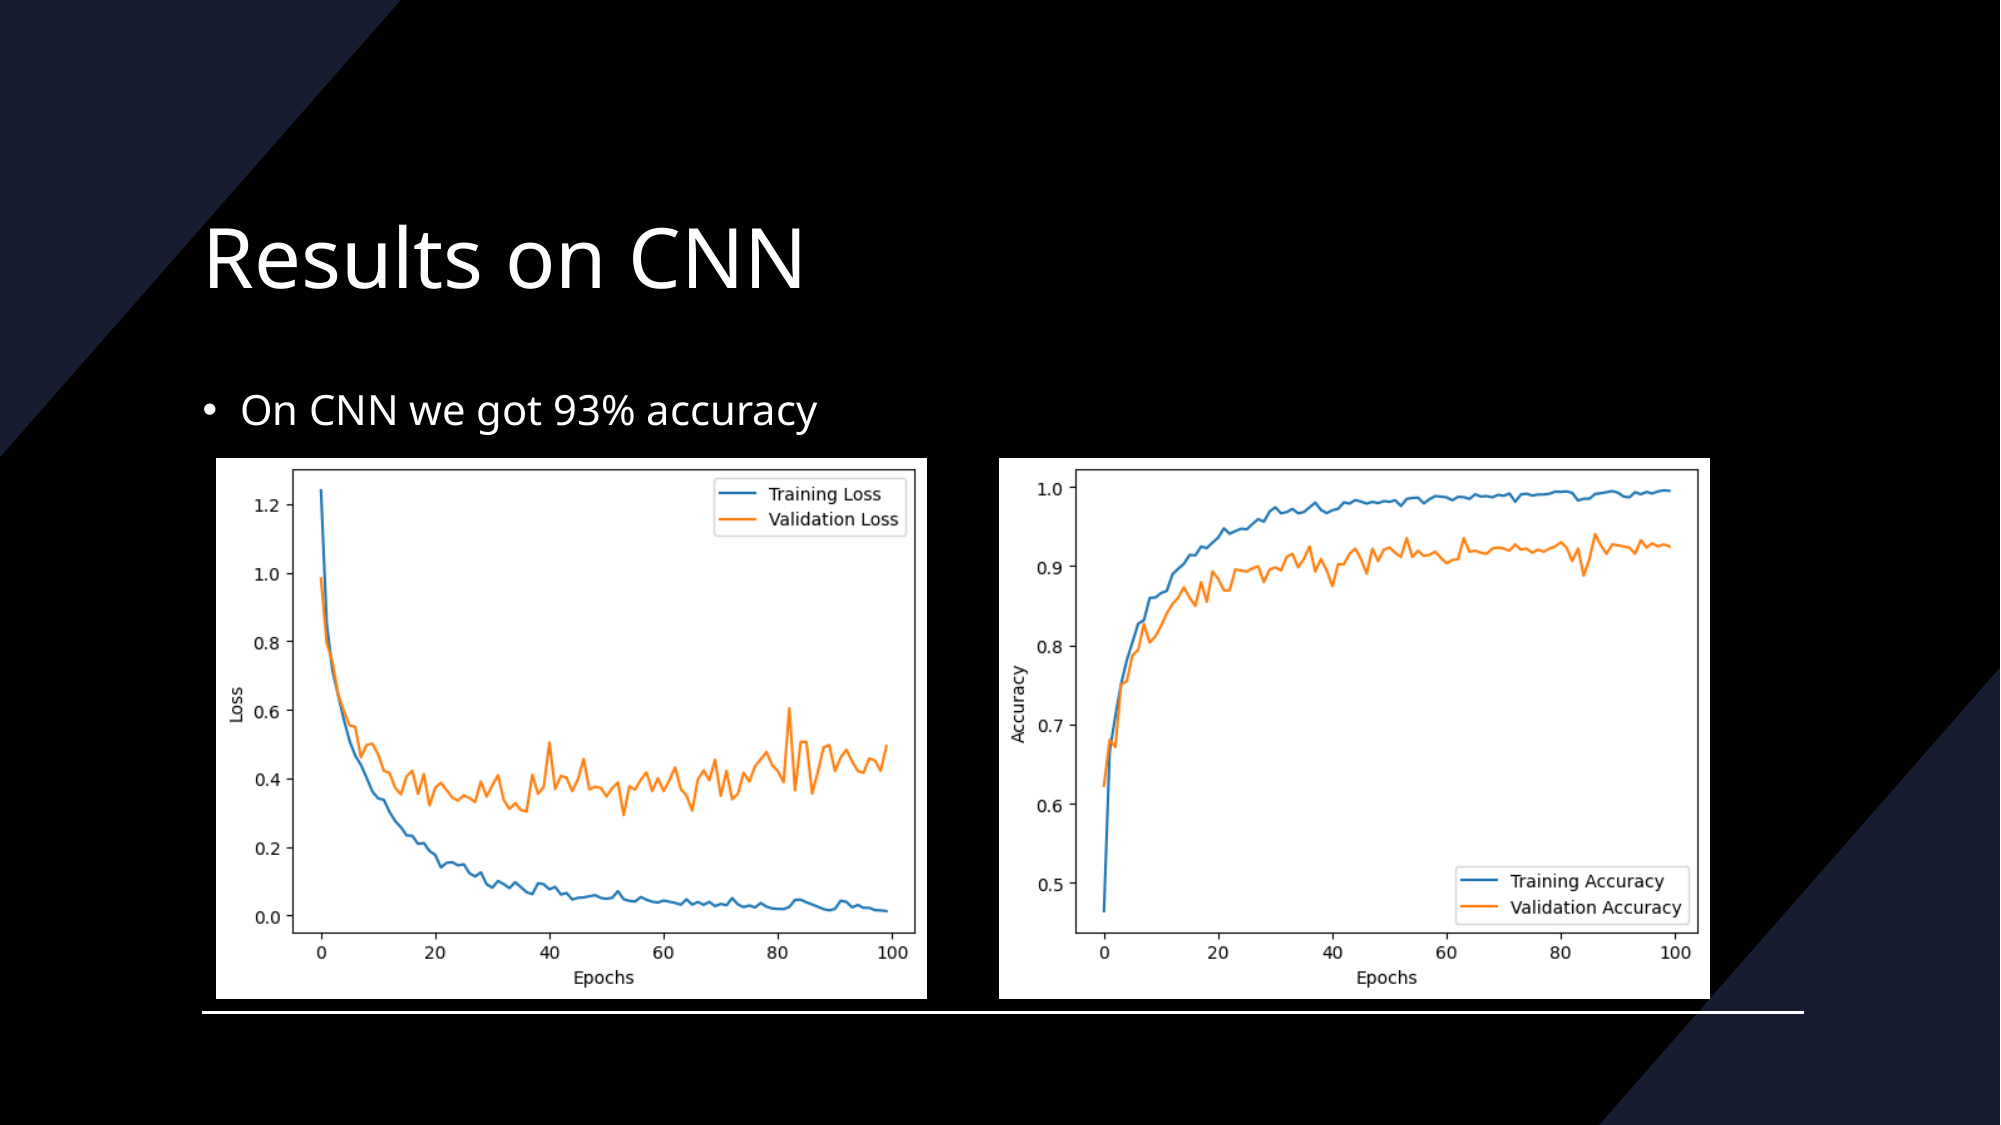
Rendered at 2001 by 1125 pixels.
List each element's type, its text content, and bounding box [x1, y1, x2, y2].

picture [999, 458, 1710, 999]
title Results on CNN [187, 143, 1813, 366]
picture [216, 458, 927, 999]
list On CNN we got 93% accuracy [187, 366, 1813, 952]
